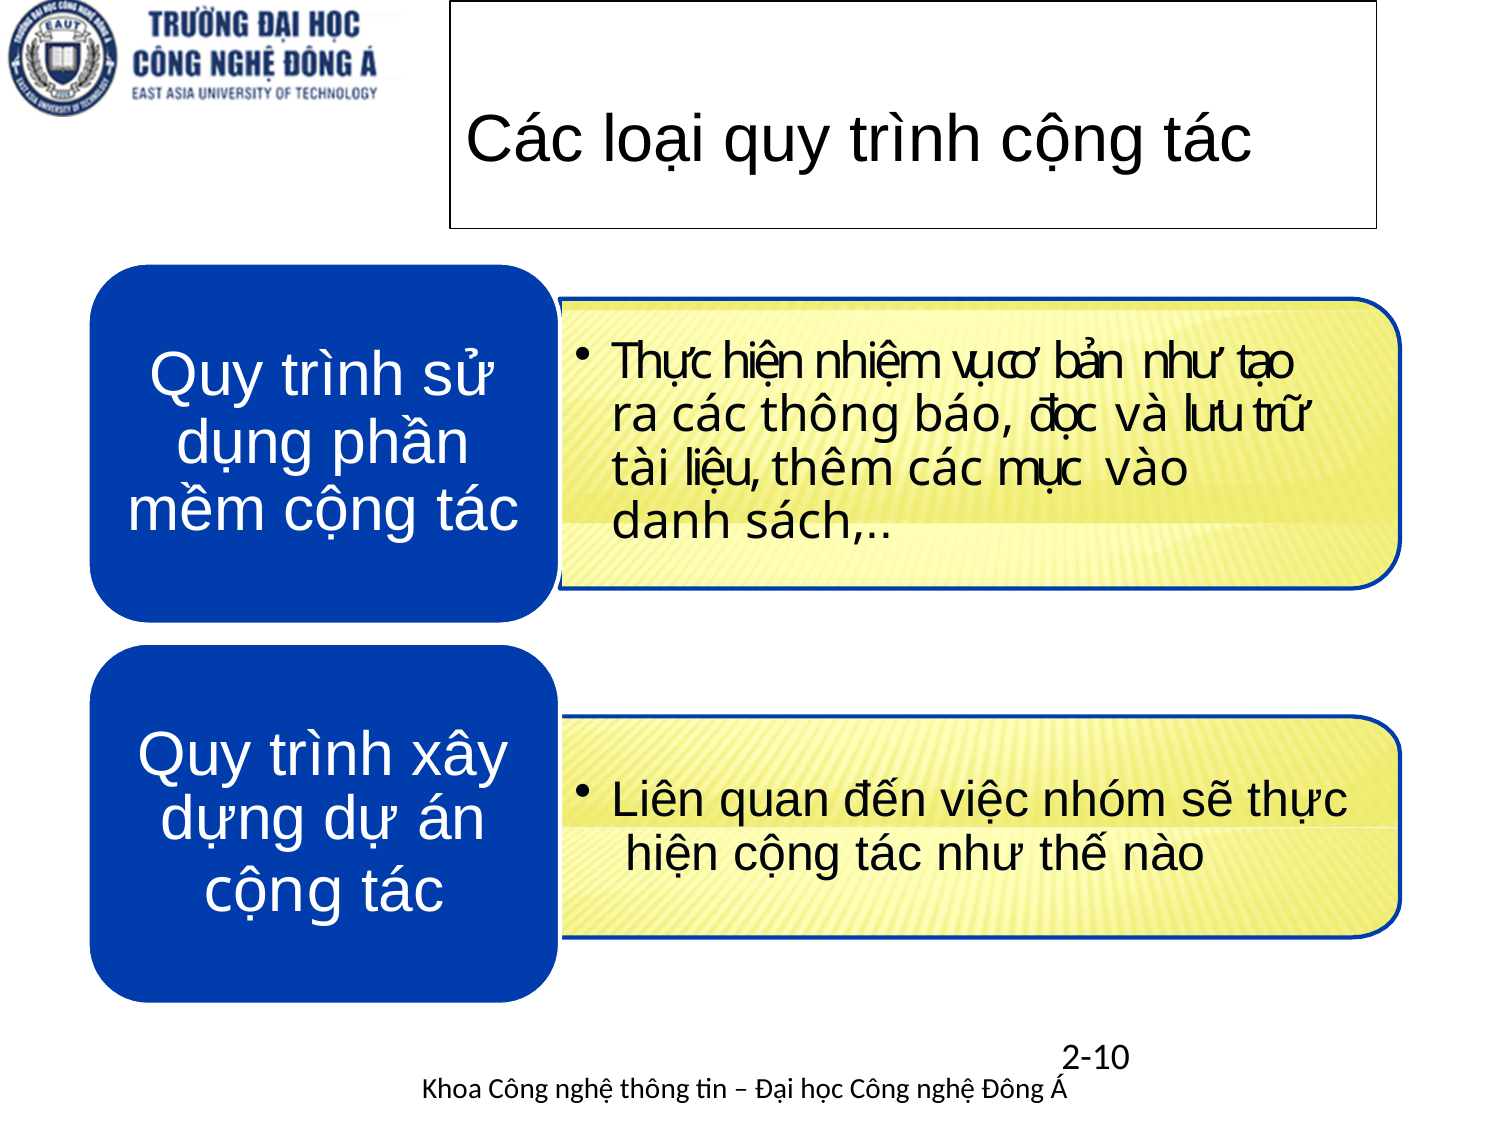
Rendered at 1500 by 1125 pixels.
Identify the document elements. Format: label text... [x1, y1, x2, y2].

slide_number 2-10 [1059, 1042, 1397, 1125]
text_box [85, 260, 563, 627]
title Các loại quy trình cộng tác [450, 1, 1377, 229]
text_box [563, 714, 1403, 940]
picture [0, 0, 404, 117]
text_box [563, 296, 1403, 591]
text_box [85, 640, 563, 1007]
